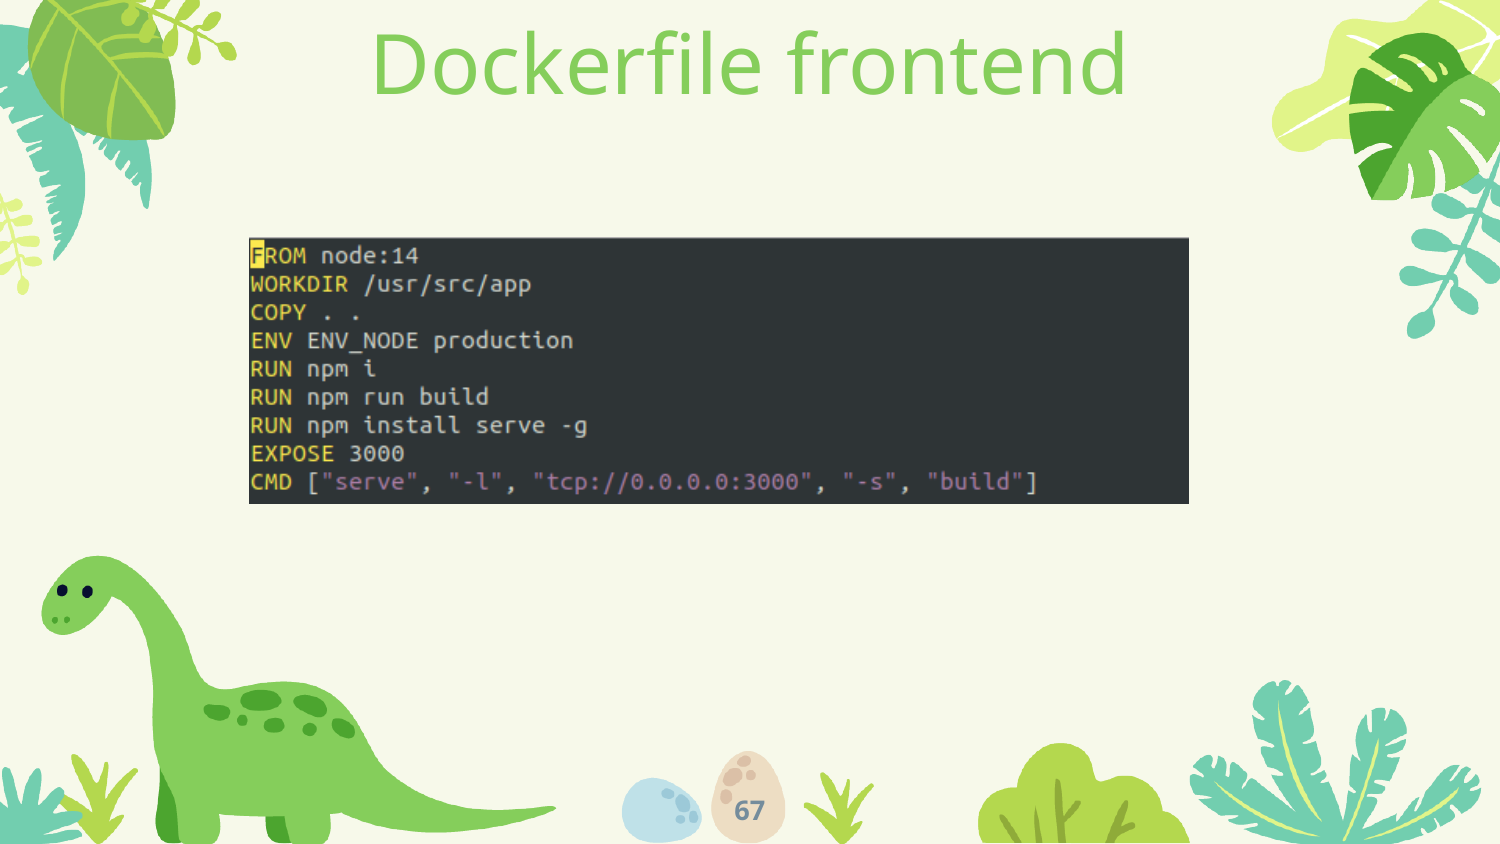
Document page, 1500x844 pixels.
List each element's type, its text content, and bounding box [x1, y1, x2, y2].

picture [0, 113, 1500, 844]
title Dockerfile frontend [0, 0, 1500, 113]
slide_number ‹#› [705, 779, 795, 844]
